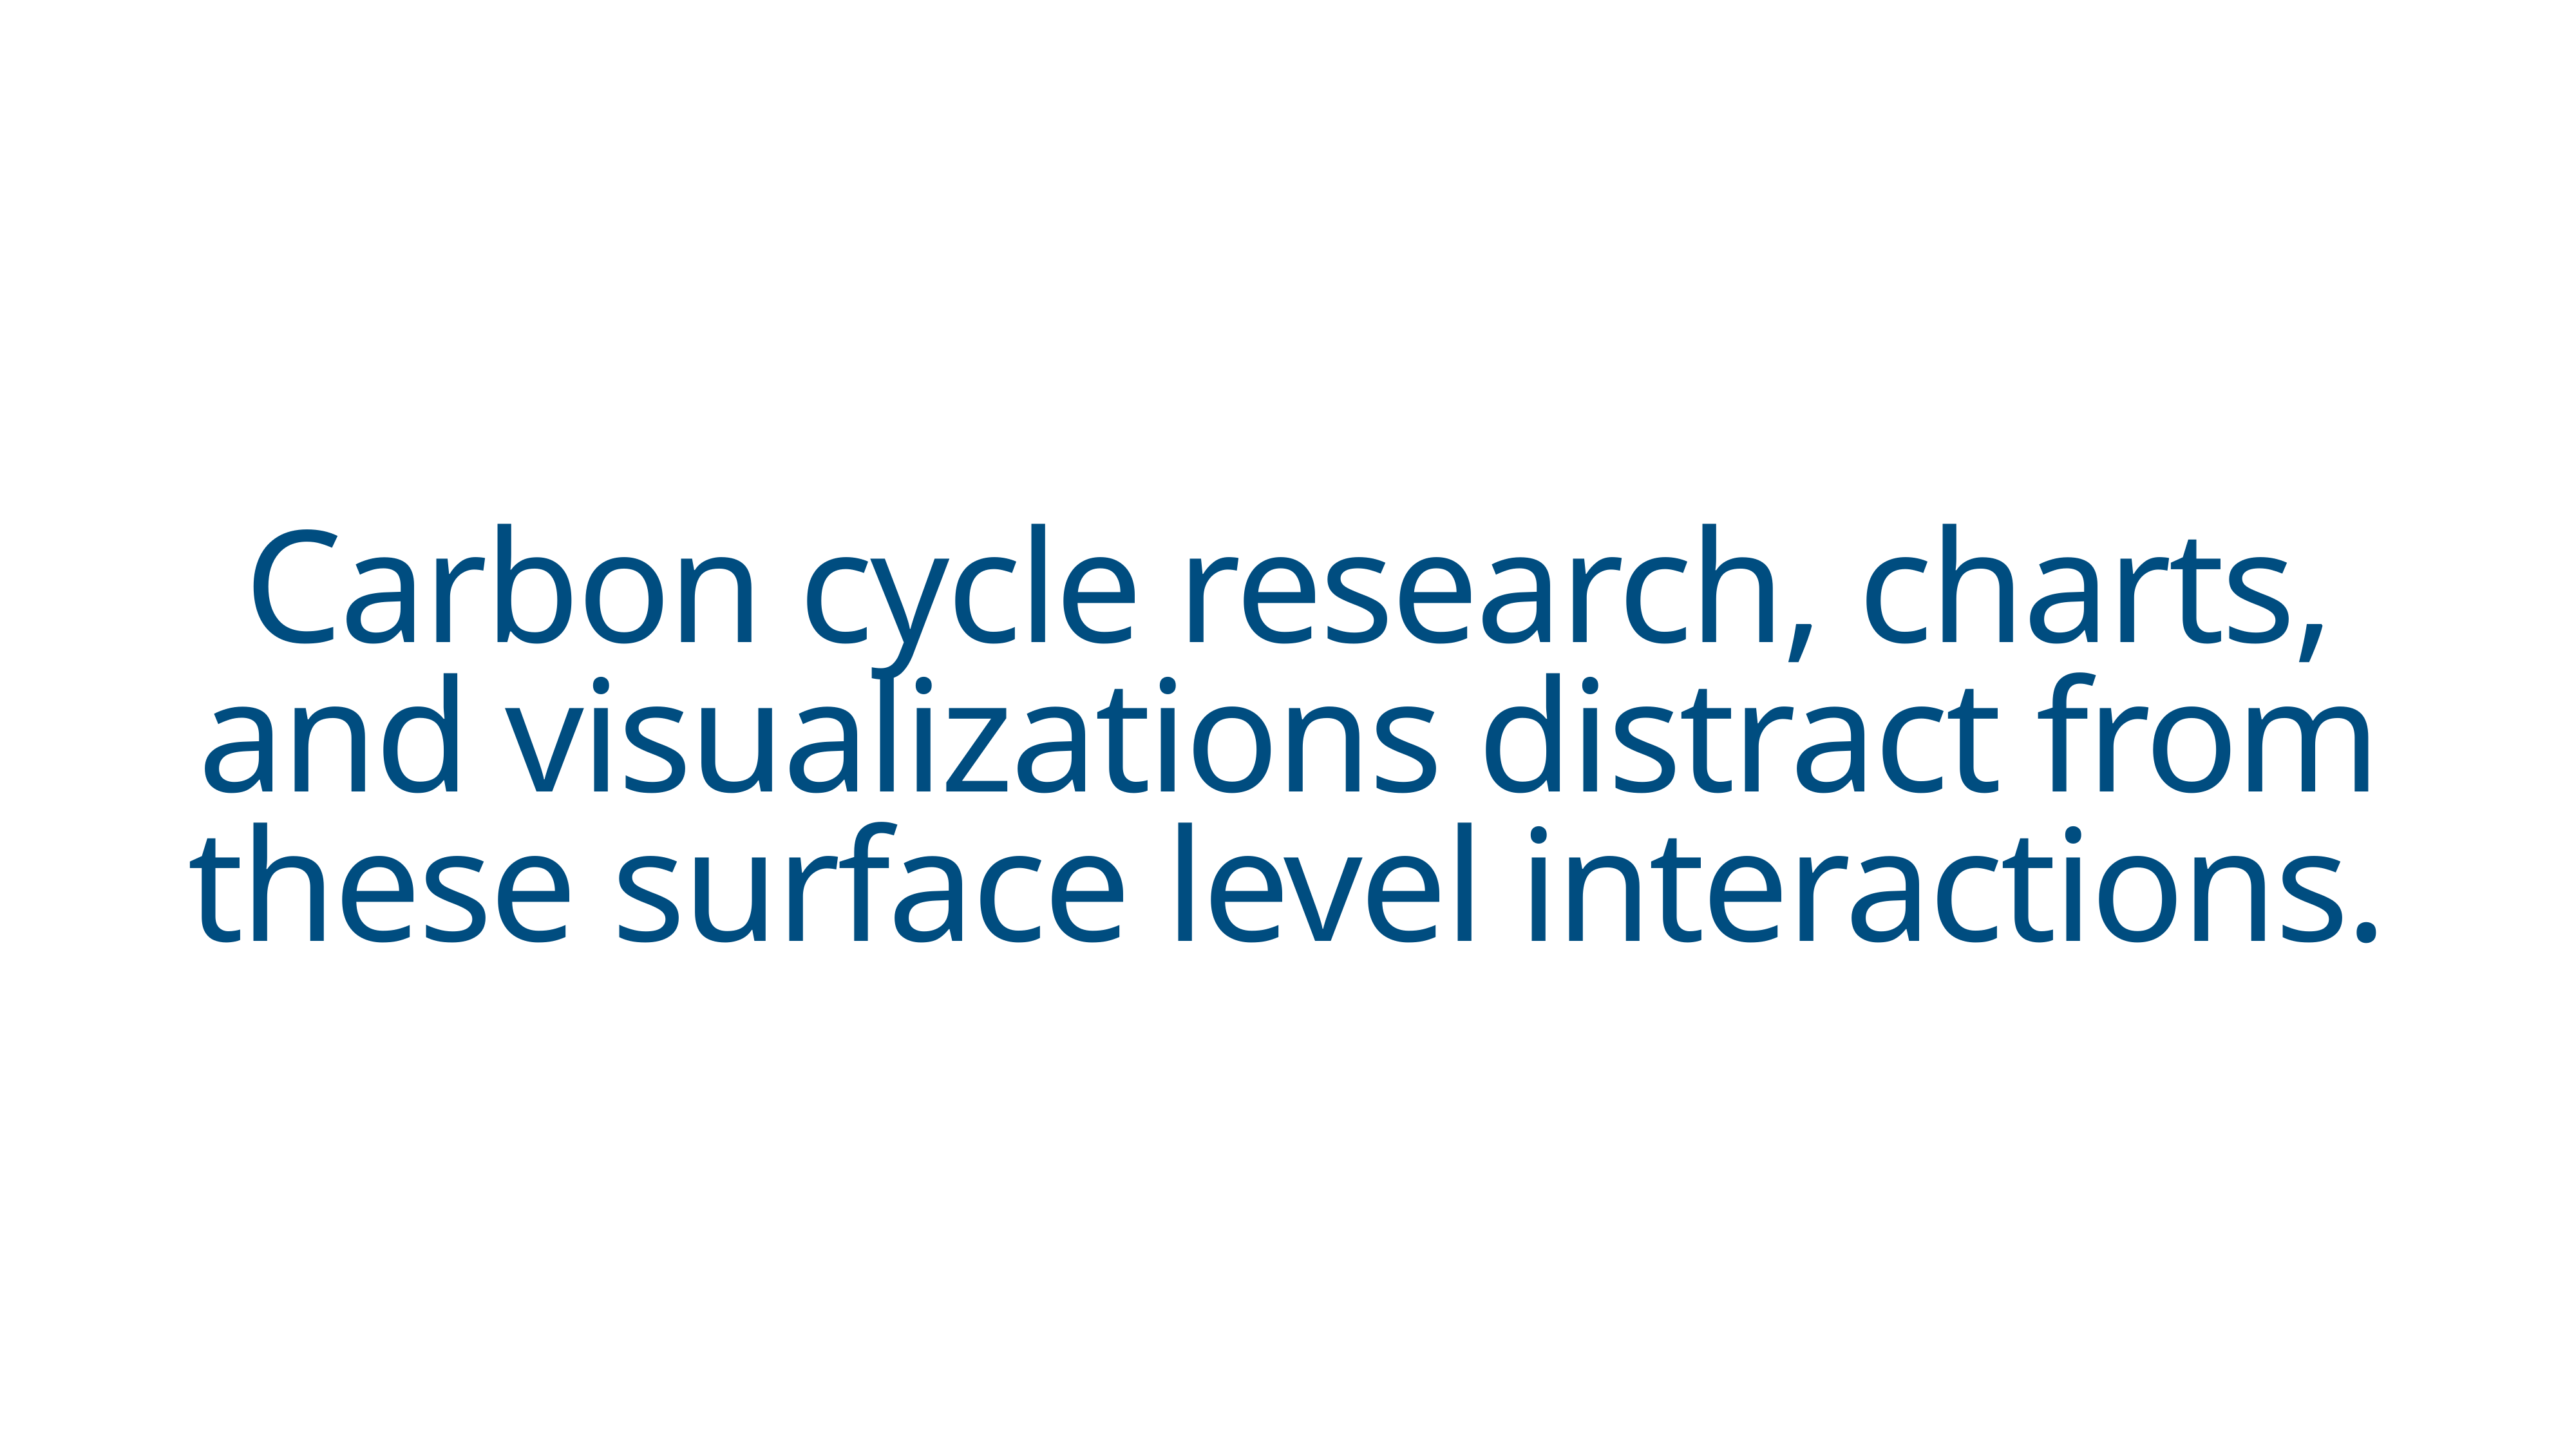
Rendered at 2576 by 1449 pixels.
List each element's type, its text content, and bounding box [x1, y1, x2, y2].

list Carbon cycle research, charts, and visualizations distract from these surface level interactions. [127, 477, 2449, 1017]
